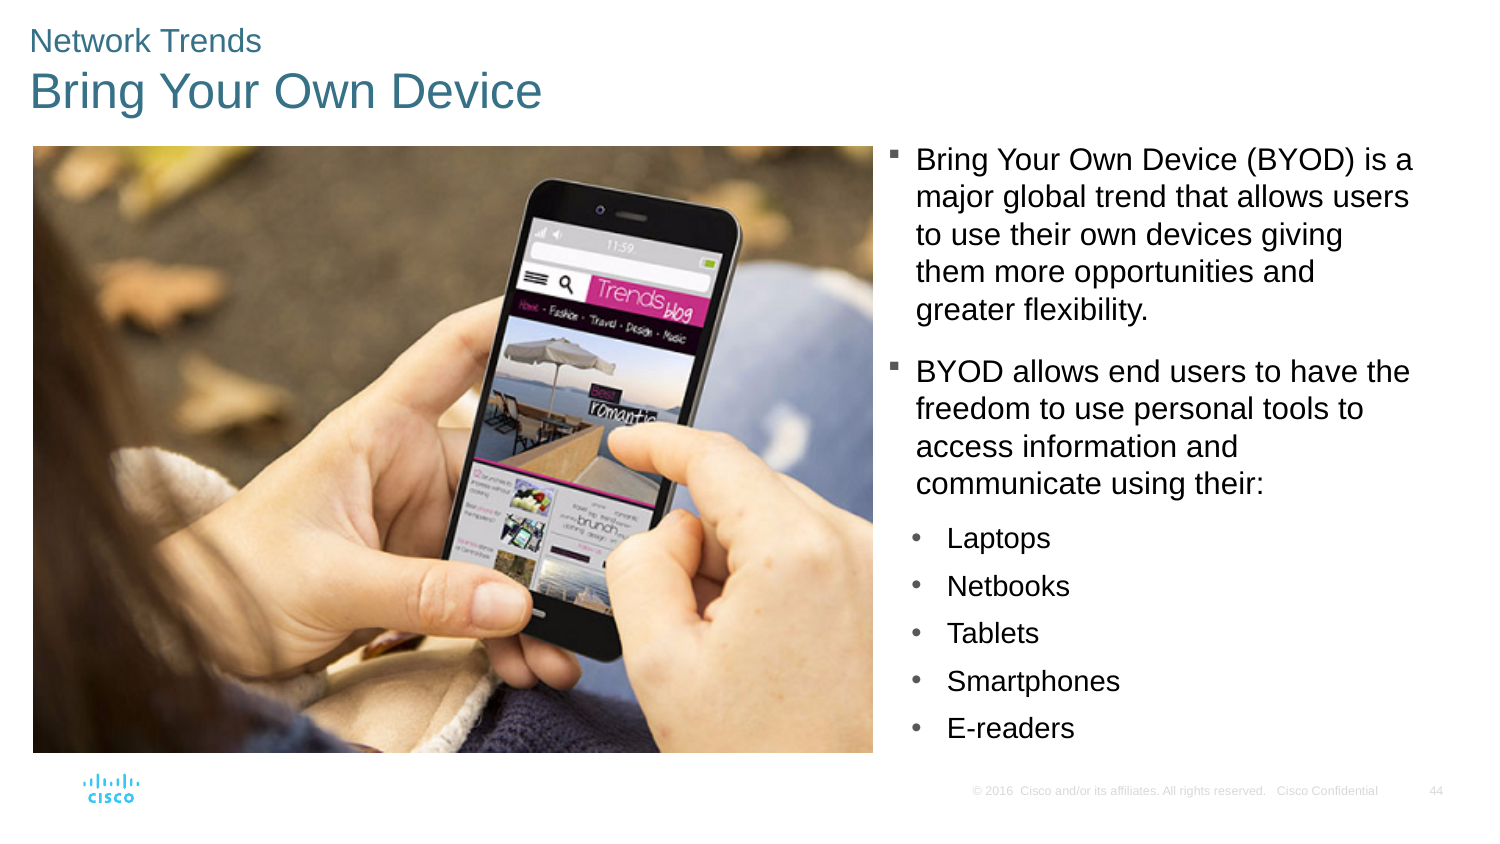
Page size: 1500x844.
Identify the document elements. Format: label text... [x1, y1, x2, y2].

list Bring Your Own Device (BYOD) is a major global trend that allows users to use their own devices giving them more opportunities and greater flexibility. BYOD allows end users to have the freedom to use personal tools to access information and communicate using their: Laptops Netbooks Tablets Smartphones E-readers [873, 68, 1452, 787]
title Network Trends Bring Your Own Device [14, 6, 1500, 131]
picture [33, 146, 874, 754]
